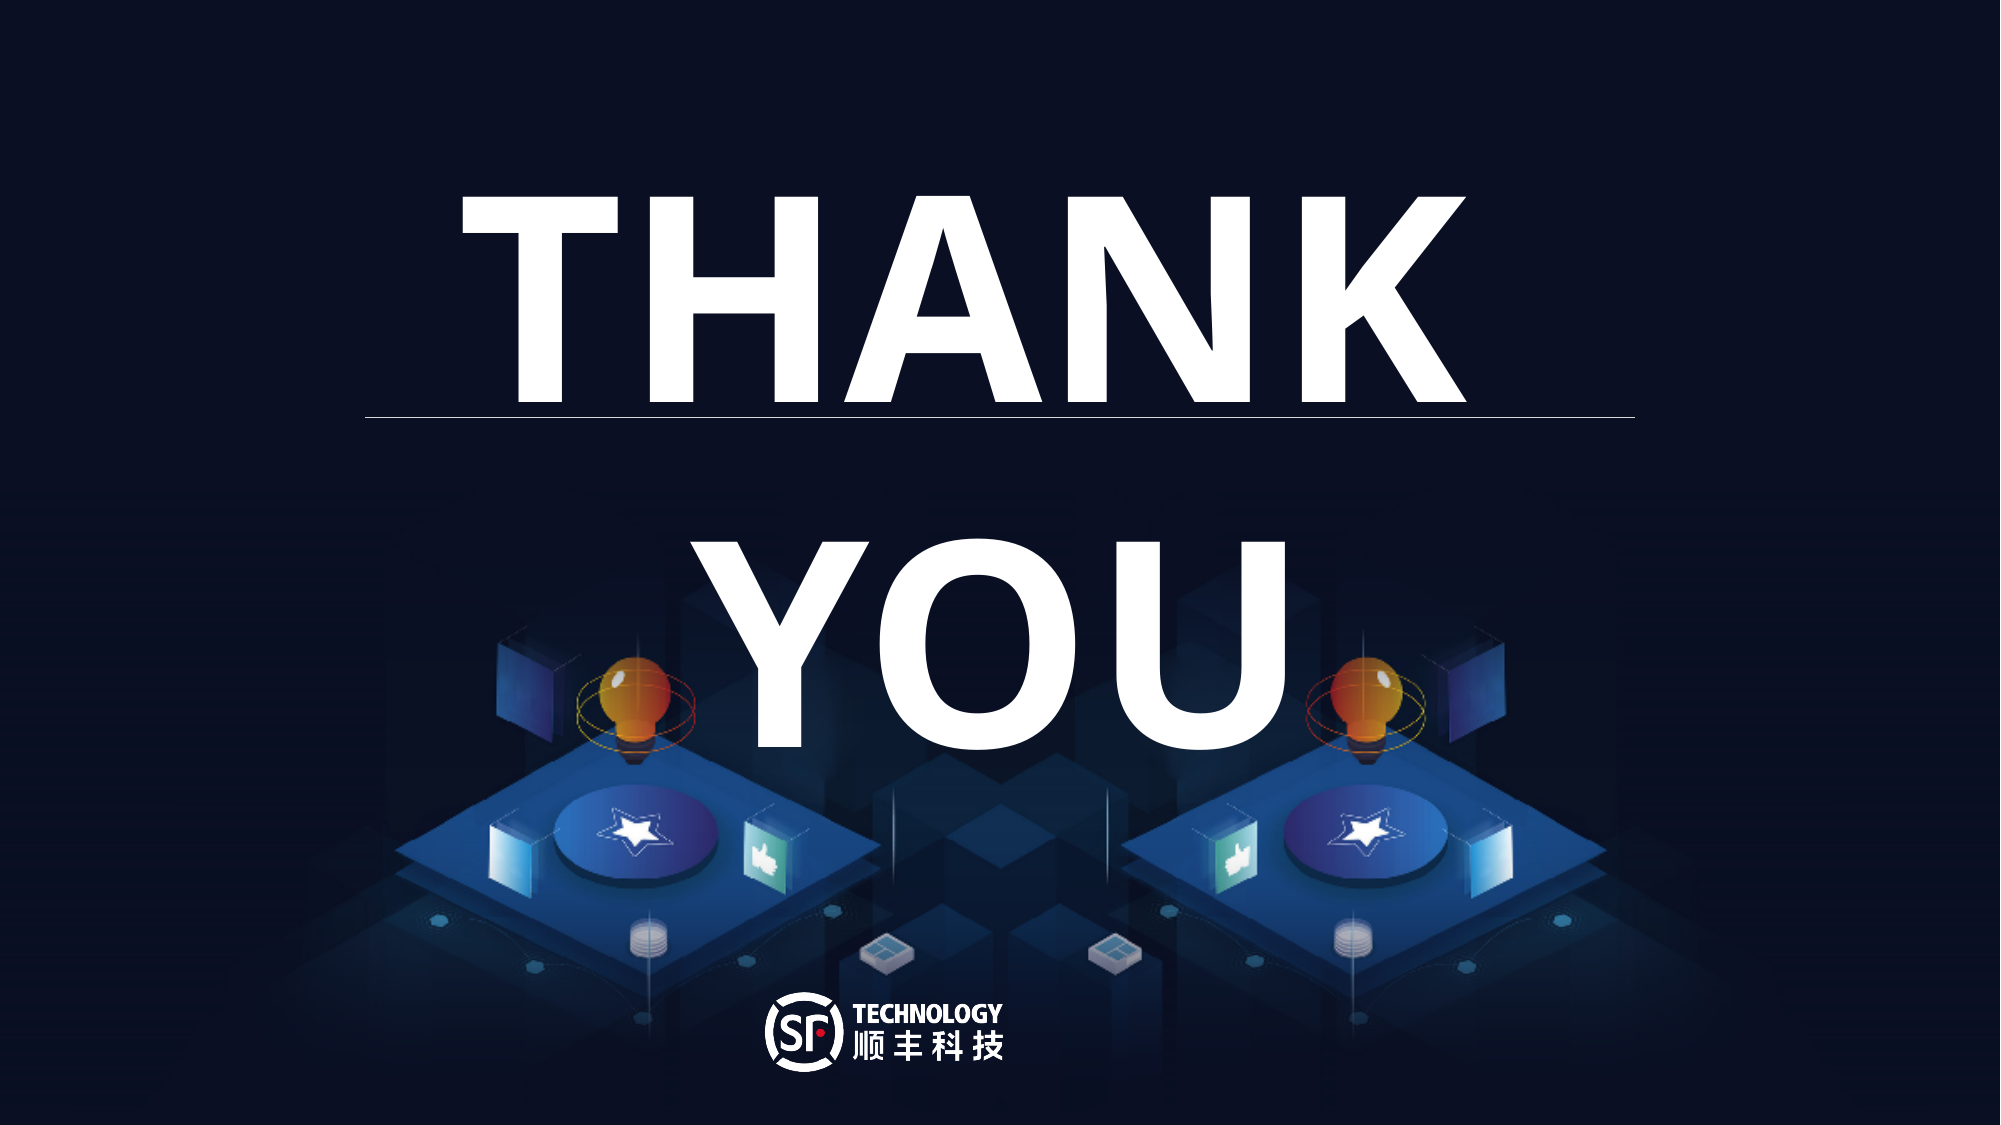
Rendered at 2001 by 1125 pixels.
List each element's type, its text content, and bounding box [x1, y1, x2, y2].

text_box THANK YOU [304, 107, 1696, 486]
picture [0, 486, 2000, 1116]
